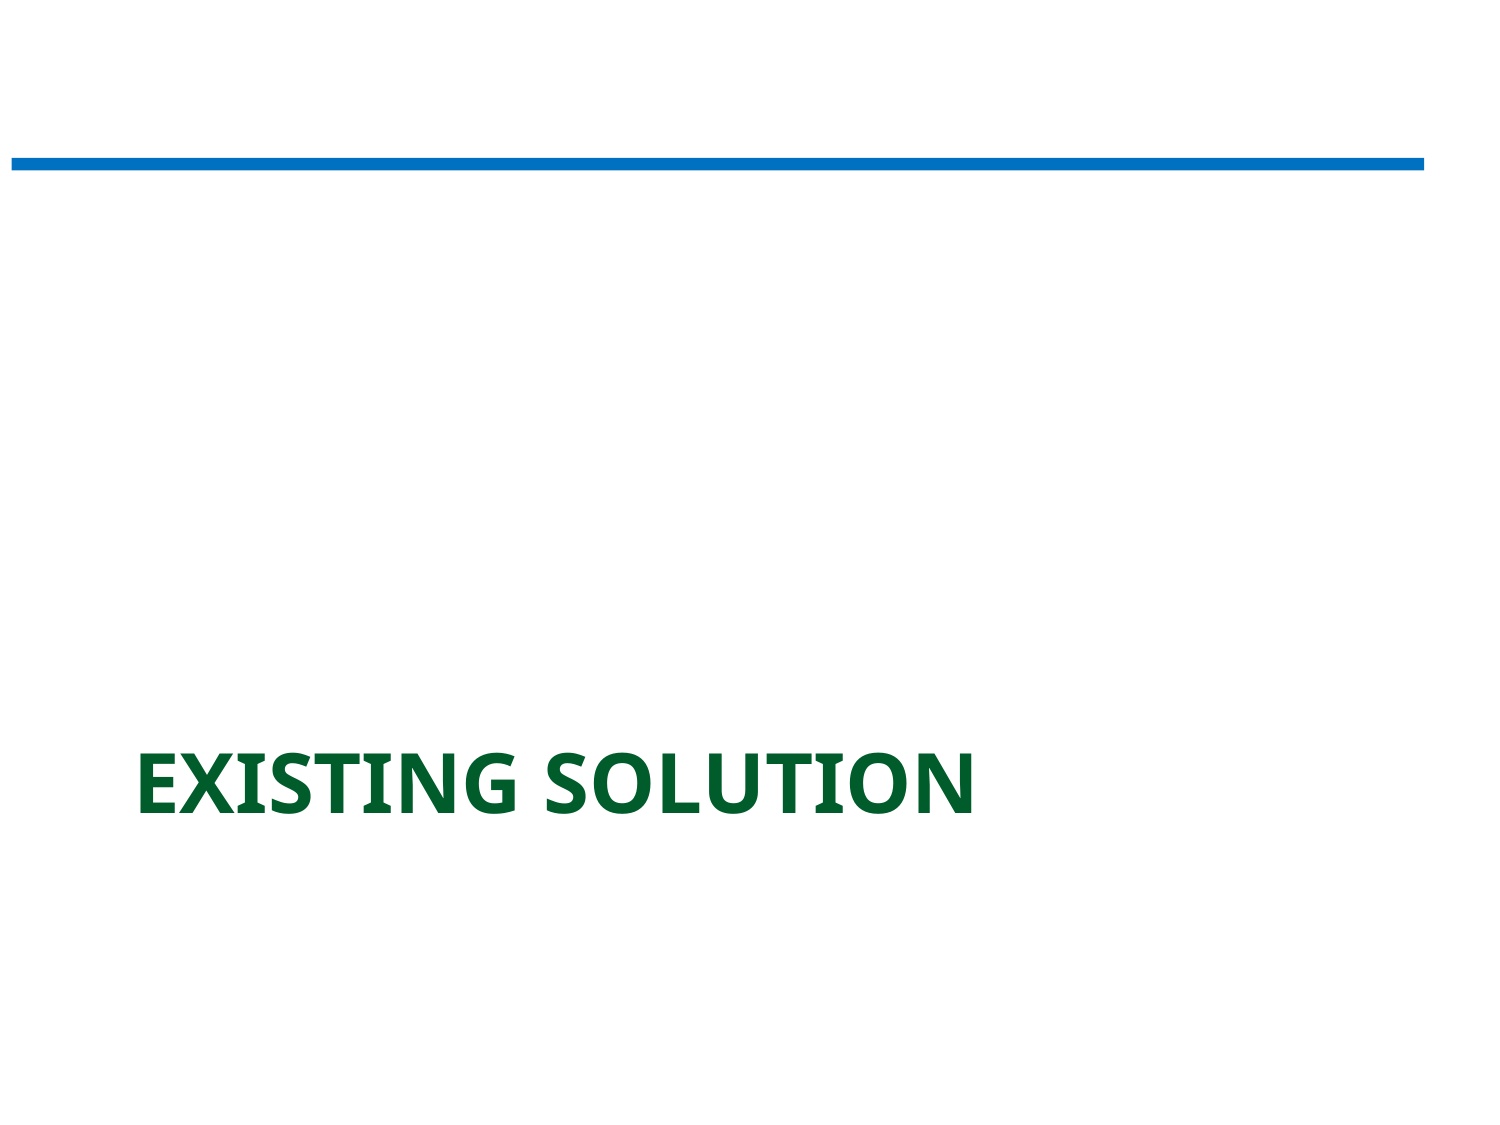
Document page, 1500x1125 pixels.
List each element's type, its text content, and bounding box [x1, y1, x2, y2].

title Existing Solution [118, 722, 1394, 947]
